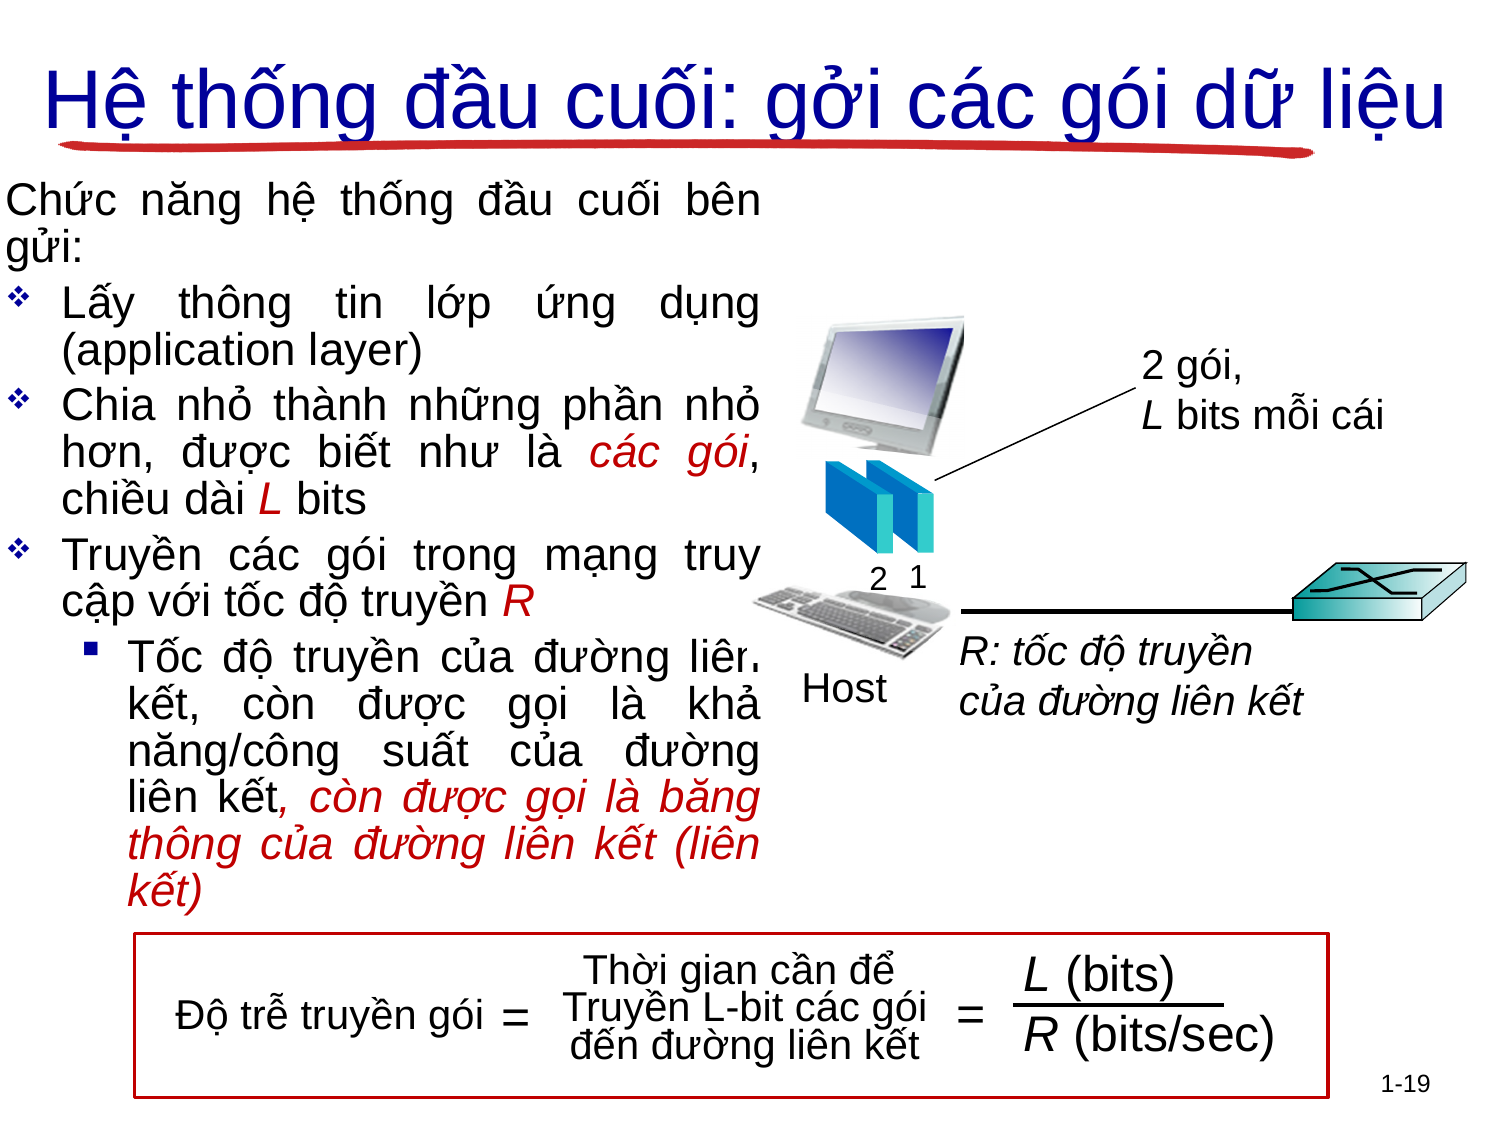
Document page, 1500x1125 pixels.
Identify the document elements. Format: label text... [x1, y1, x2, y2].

picture [53, 134, 1329, 164]
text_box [825, 466, 894, 554]
title Hệ thống đầu cuối: gởi các gói dữ liệu [27, 32, 1500, 158]
text_box 2 gói, L bits mỗi cái [1126, 330, 1400, 446]
slide_number 1-19 [1365, 1059, 1477, 1106]
text_box 2 [854, 561, 903, 578]
list Chức năng hệ thống đầu cuối bên gửi: Lấy thông tin lớp ứng dụng (application layer) Chia nhỏ thành những phần nhỏ hơn, được biết như là các gói, chiều dài L bits Truyền các gói trong mạng truy cập với tốc độ truyền R Tốc độ truyền của đường liên kết, còn được gọi là khả năng/công suất của đường liên kết, còn được gọi là băng thông của đường liên kết (liên kết) [0, 170, 777, 733]
text_box Host [786, 673, 903, 719]
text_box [770, 314, 1003, 460]
text_box R: tốc độ truyền của đường liên kết [944, 616, 1341, 732]
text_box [1292, 561, 1467, 621]
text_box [934, 387, 1136, 481]
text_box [747, 579, 961, 664]
text_box [134, 933, 1329, 1098]
text_box 1 [903, 548, 943, 578]
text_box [898, 466, 934, 553]
